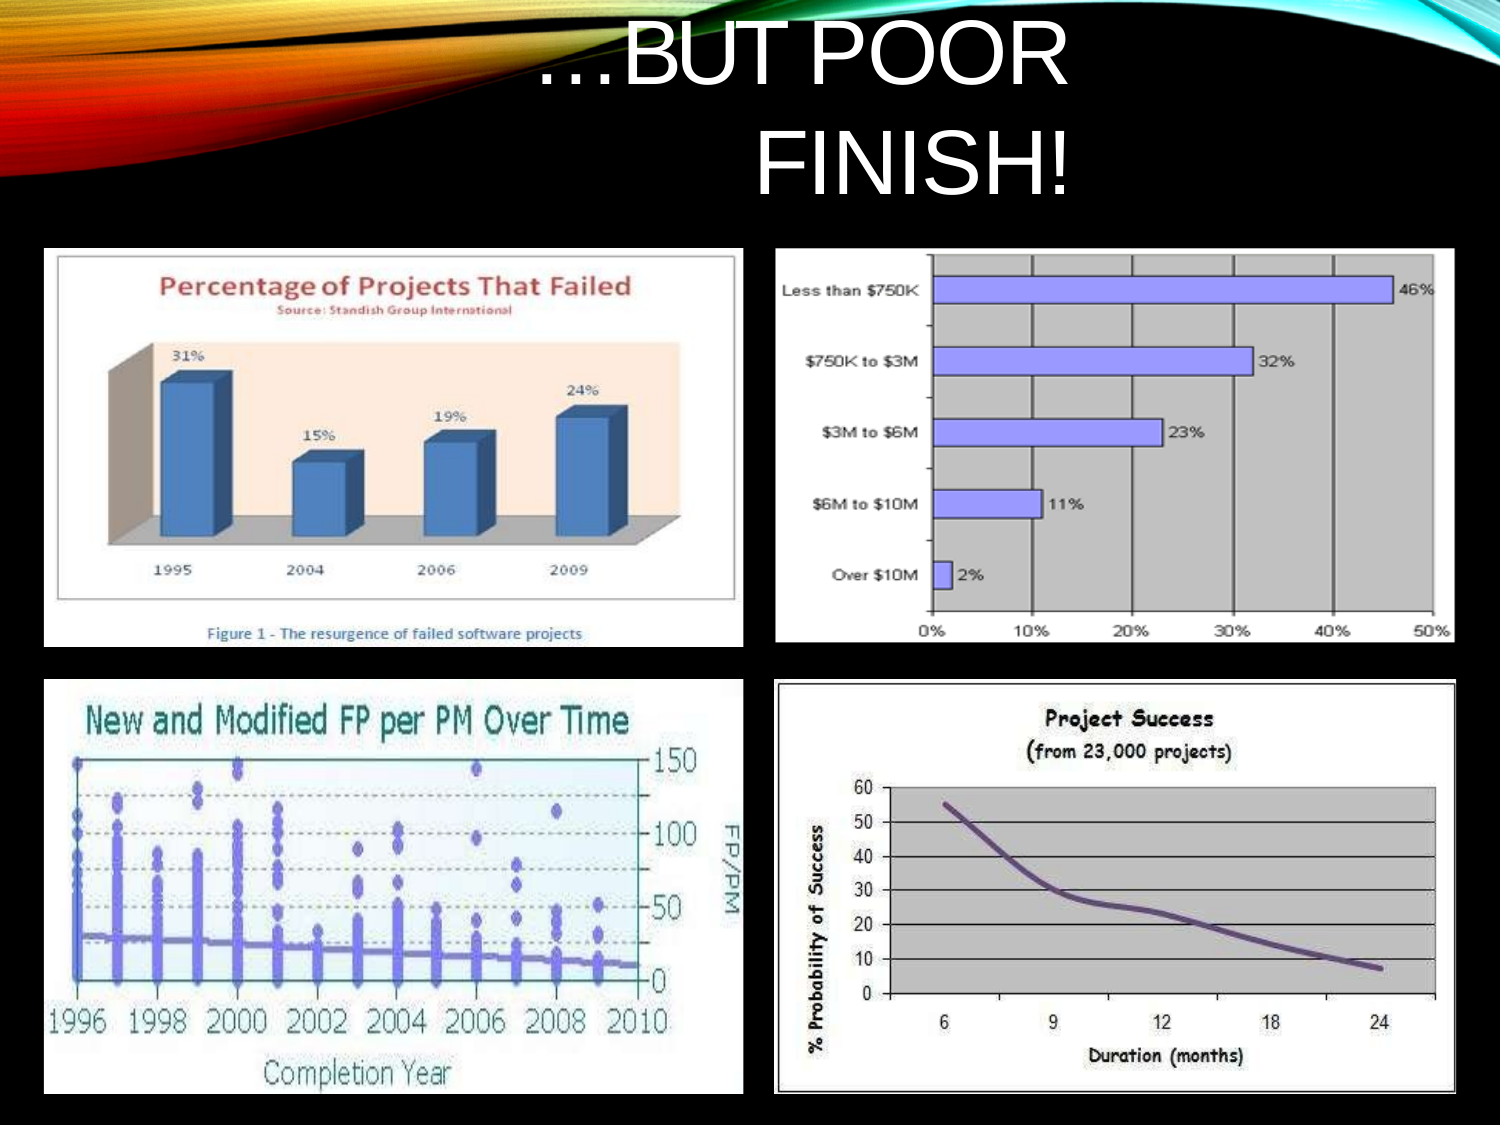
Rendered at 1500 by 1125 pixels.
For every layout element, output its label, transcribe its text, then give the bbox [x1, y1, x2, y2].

picture [0, 0, 427, 178]
picture [1073, 0, 1500, 178]
title …but poor finish! [427, 0, 1073, 213]
text_box [43, 679, 744, 1094]
text_box [43, 248, 744, 647]
text_box [774, 679, 1457, 1094]
text_box [774, 248, 1457, 644]
